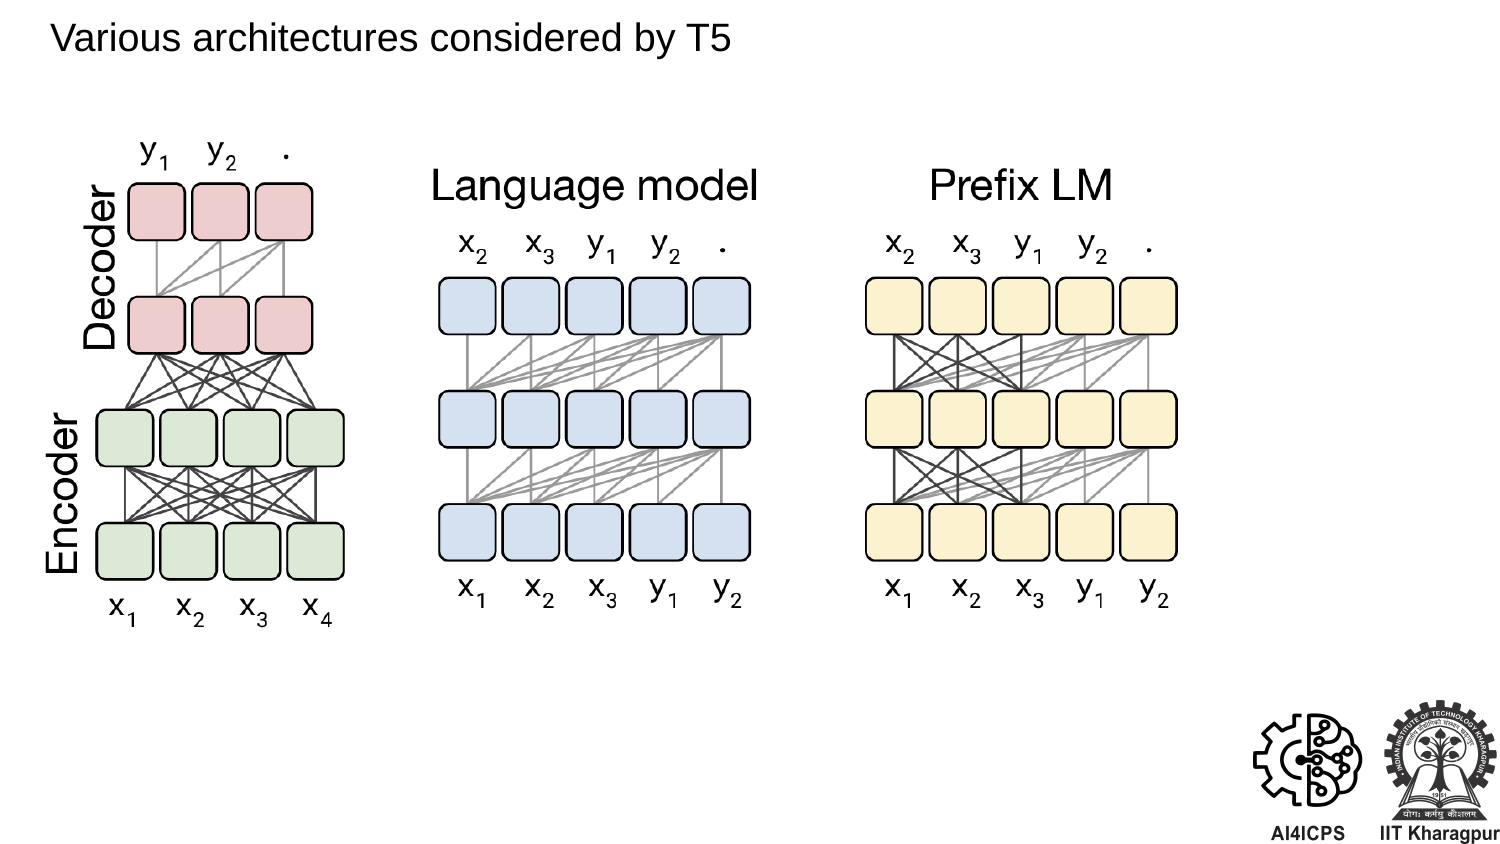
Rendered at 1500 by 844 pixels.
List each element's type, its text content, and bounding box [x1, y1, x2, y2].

picture [0, 123, 1200, 636]
picture [1253, 700, 1500, 844]
title Various architectures considered by T5 [38, 5, 1092, 65]
